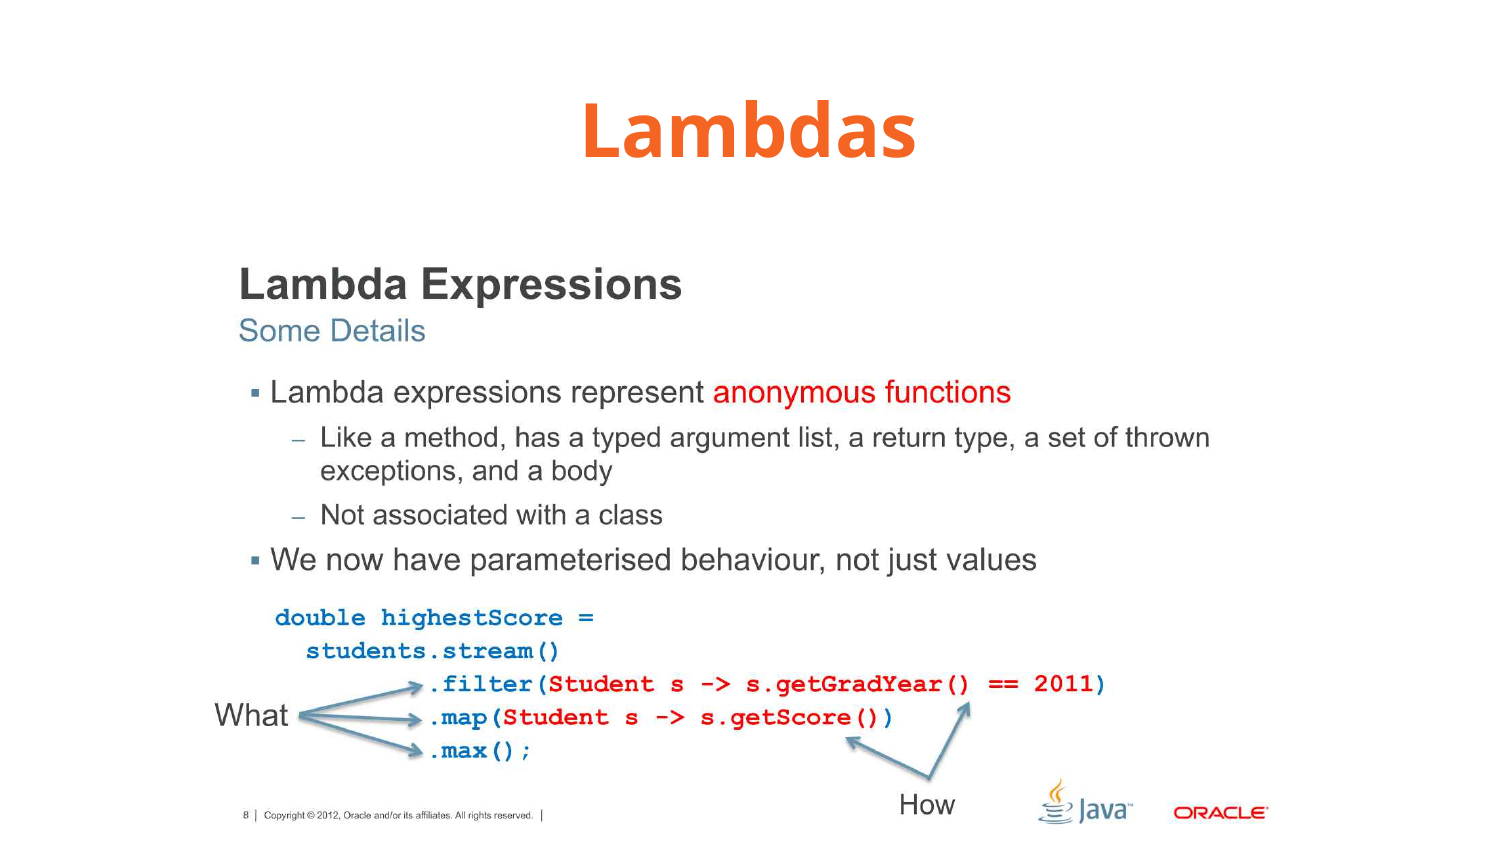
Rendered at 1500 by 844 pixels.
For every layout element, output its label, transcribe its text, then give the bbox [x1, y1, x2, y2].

title Lambdas [49, 67, 1448, 173]
picture [181, 195, 1319, 836]
